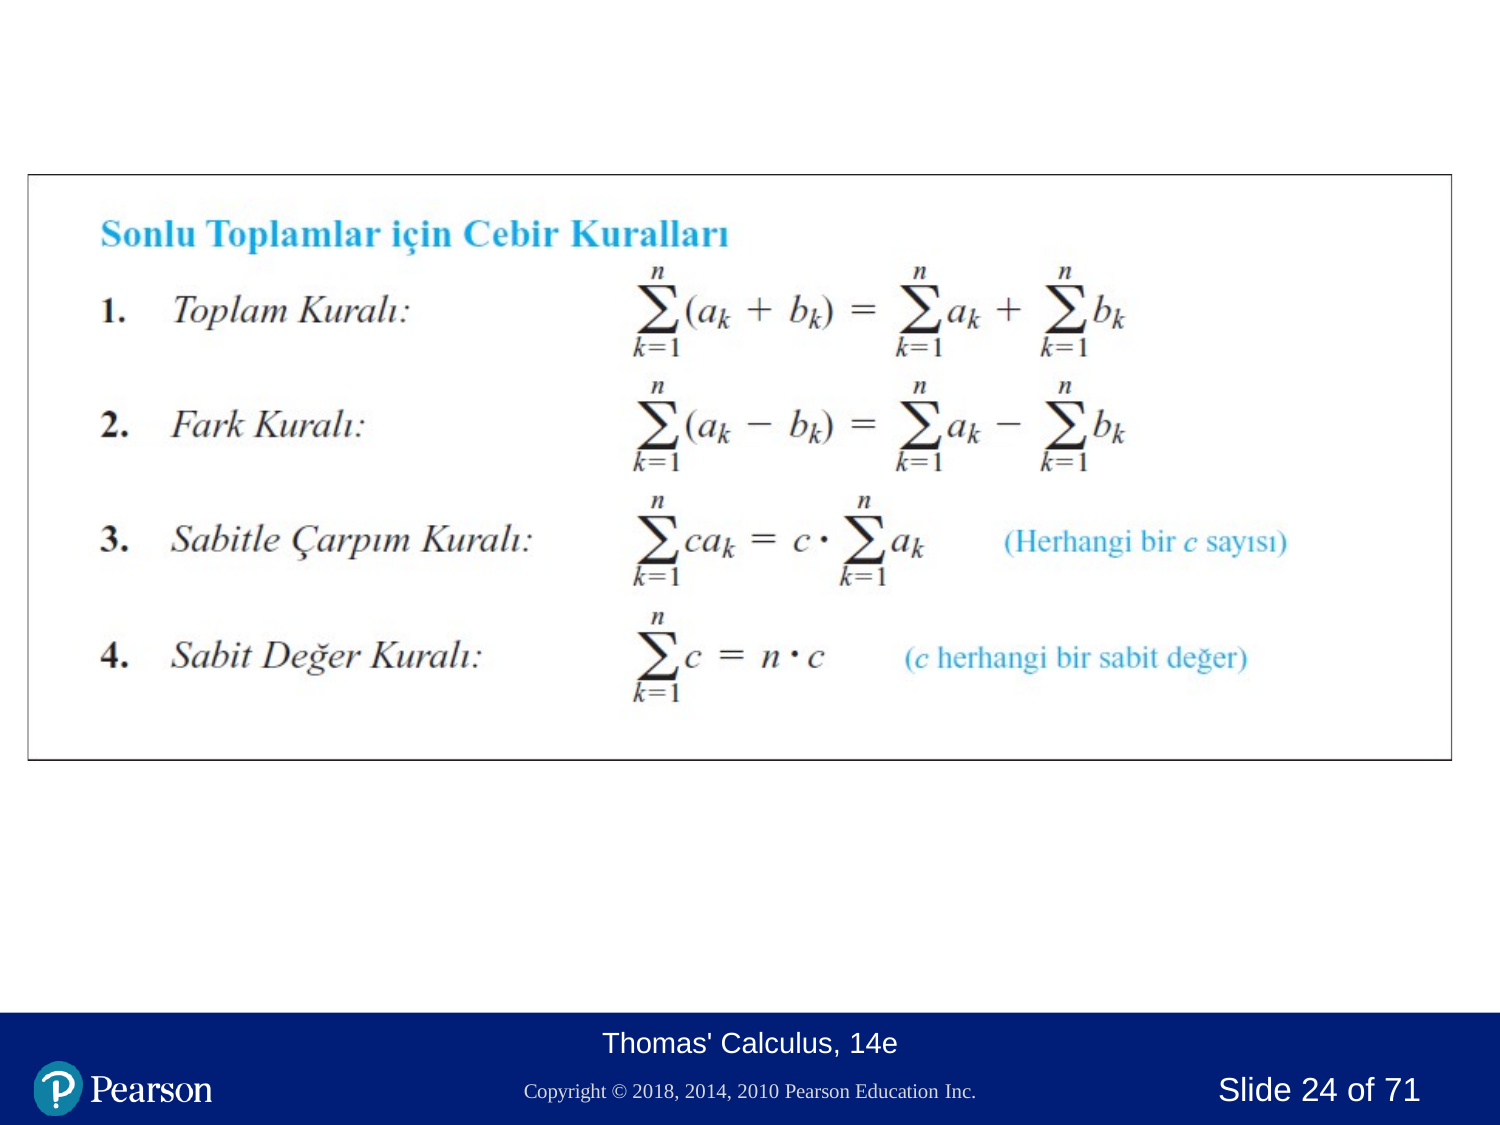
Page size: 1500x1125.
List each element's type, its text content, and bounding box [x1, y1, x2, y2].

picture [33, 1061, 212, 1116]
slide_number Slide 100 of 71 [1216, 1069, 1443, 1125]
text_box [27, 174, 1453, 761]
footer Thomas' Calculus, 14e Copyright © 2018, 2014, 2010 Pearson Education Inc. [519, 1024, 978, 1125]
